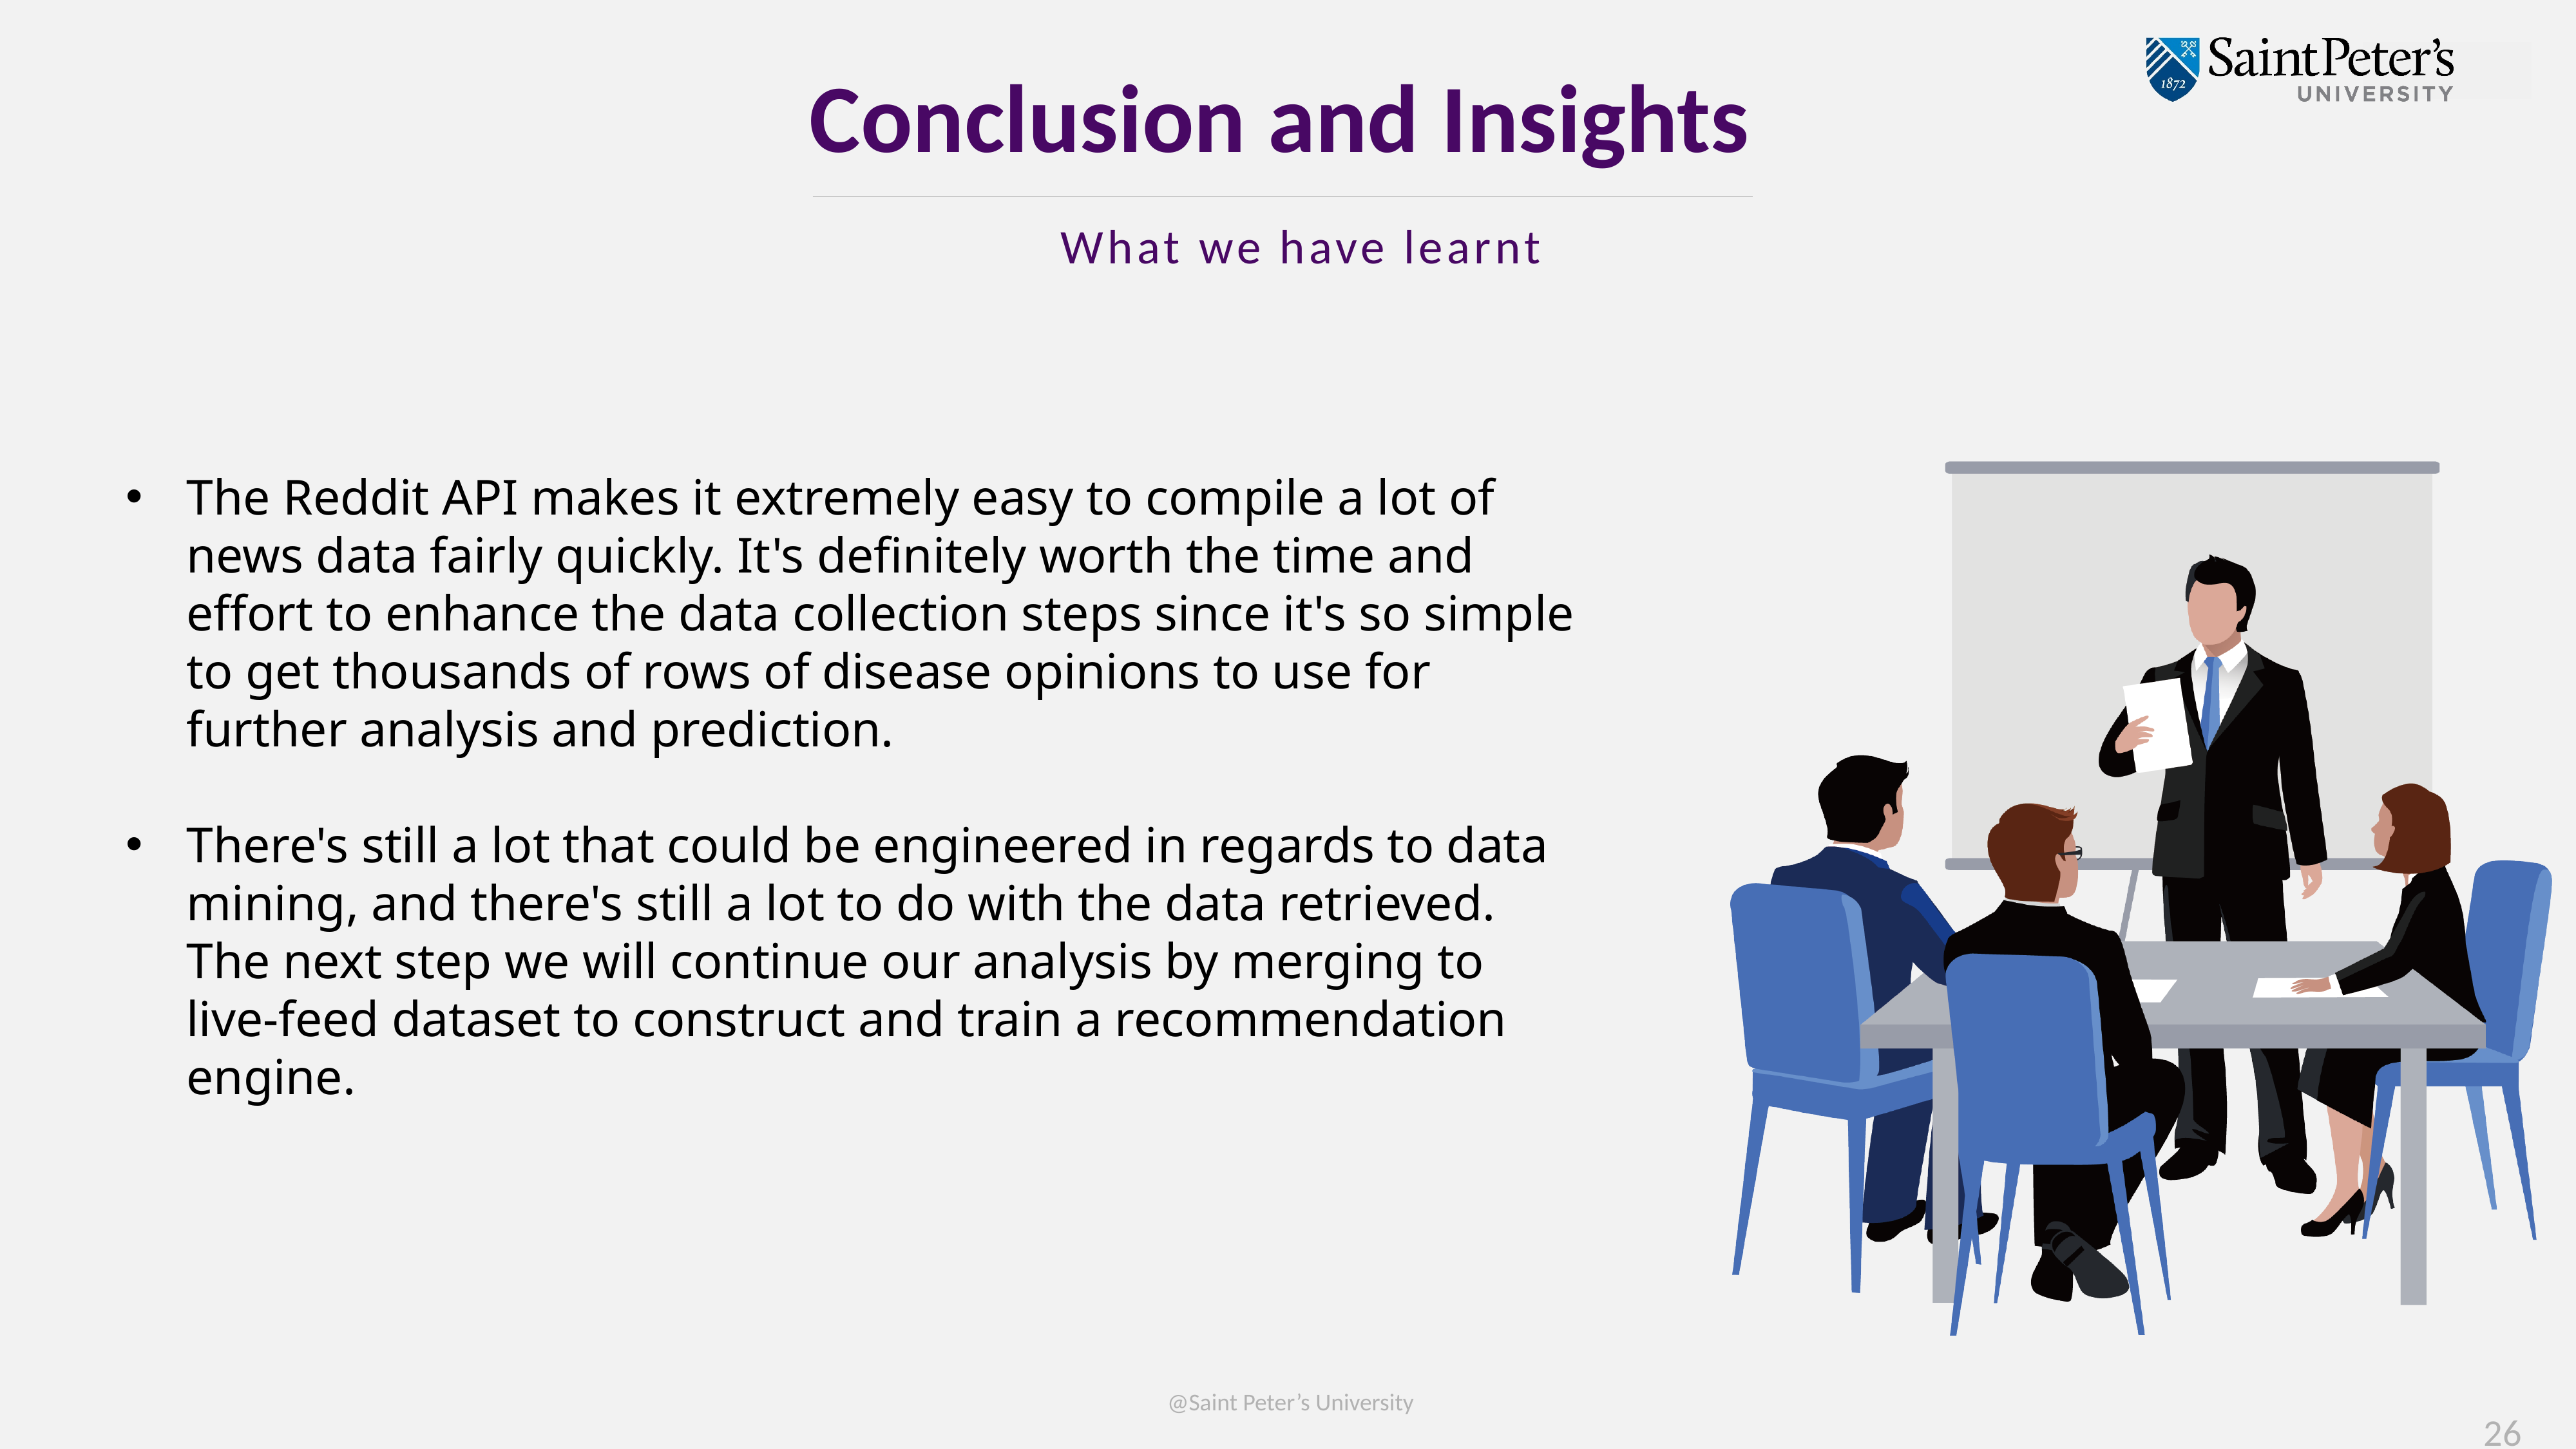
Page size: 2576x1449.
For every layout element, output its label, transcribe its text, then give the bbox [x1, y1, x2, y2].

footer @Saint Peter’s University [855, 1381, 1726, 1417]
text_box The Reddit API makes it extremely easy to compile a lot of news data fairly quickly. It's definitely worth the time and effort to enhance the data collection steps since it's so simple to get thousands of rows of disease opinions to use for further analysis and prediction. There's still a lot that could be engineered in regards to data mining, and there's still a lot to do with the data retrieved. The next step we will continue our analysis by merging to live-feed dataset to construct and train a recommendation engine. [116, 461, 1596, 1167]
list Conclusion and Insights [677, 64, 1905, 177]
slide_number 26 [1951, 1392, 2532, 1449]
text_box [2111, 20, 2532, 108]
list What we have learnt [697, 217, 1905, 280]
picture [1730, 461, 2552, 1336]
